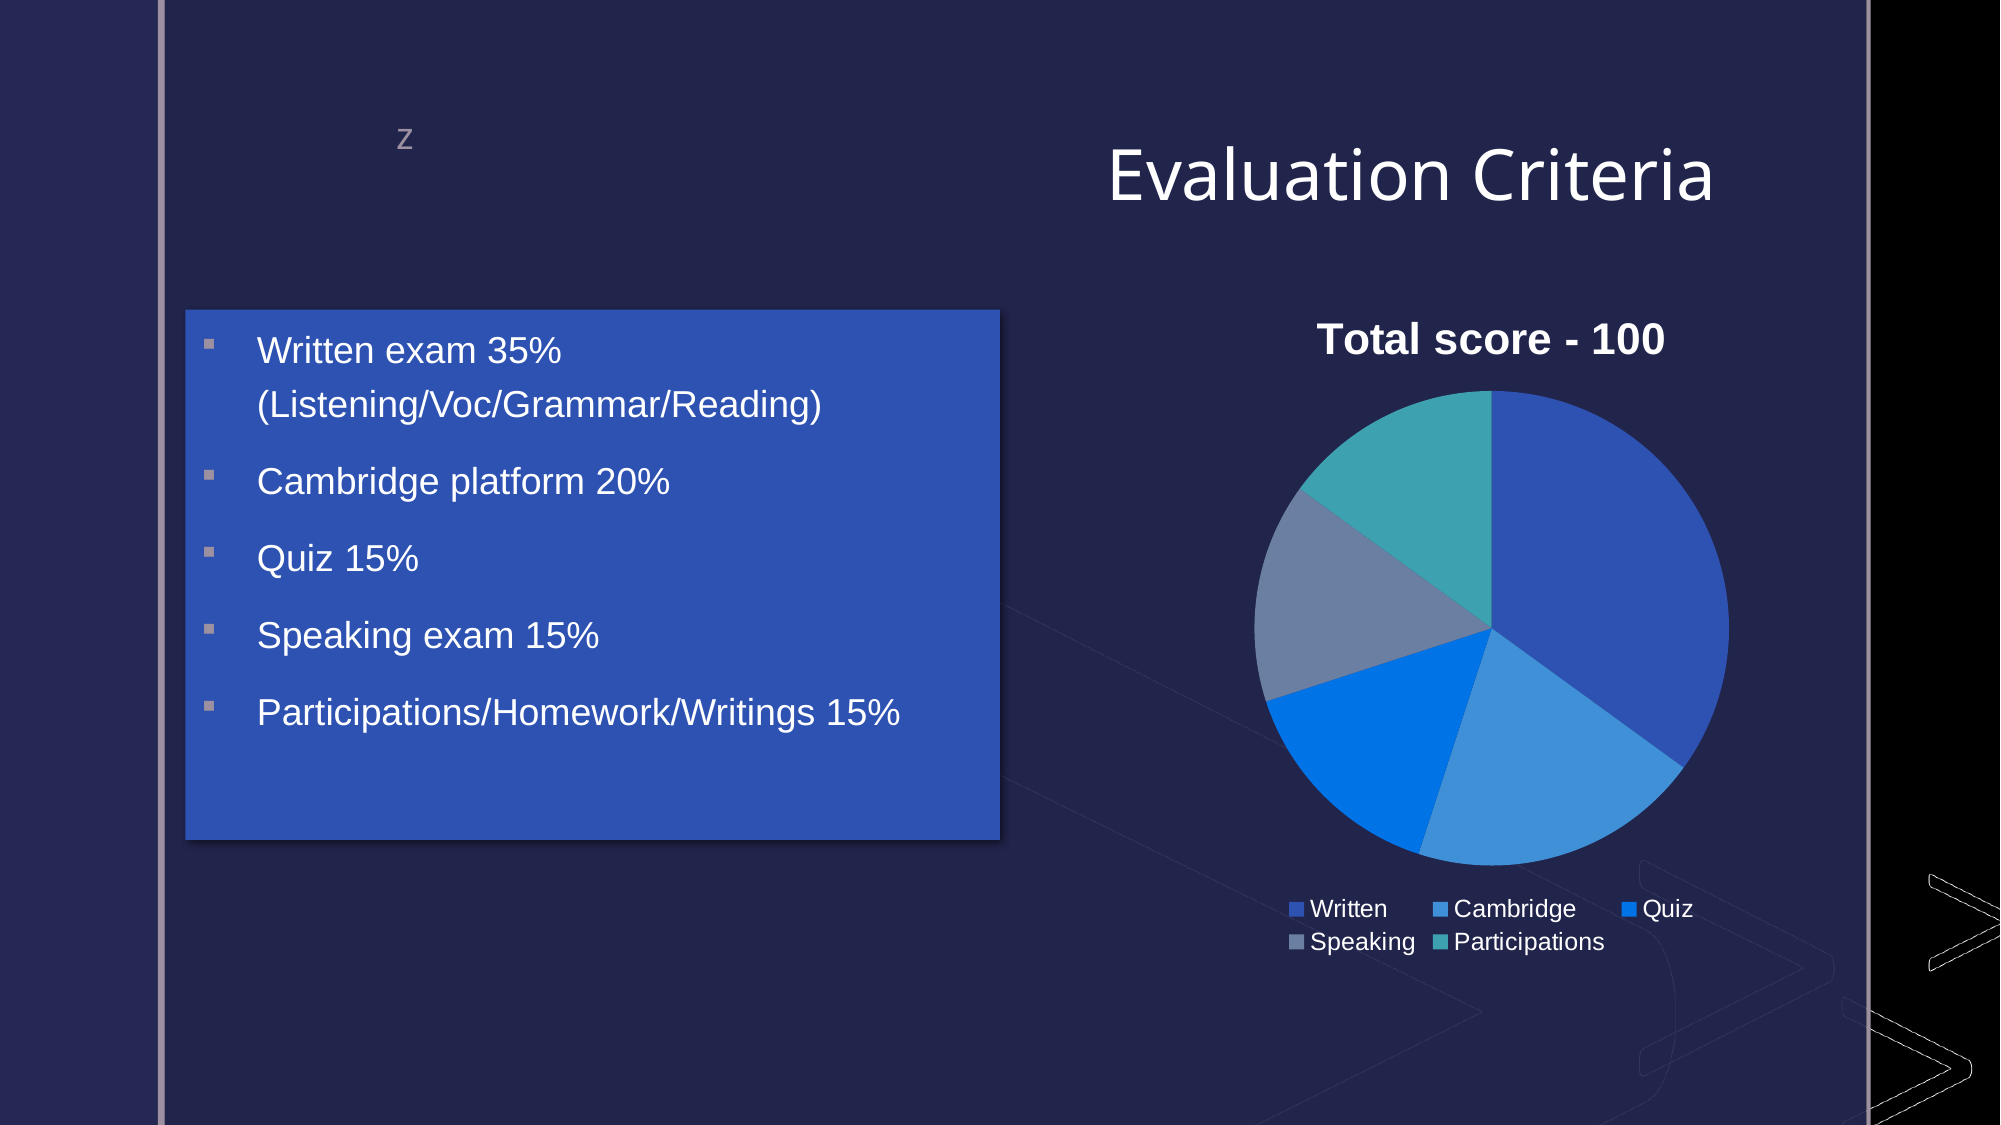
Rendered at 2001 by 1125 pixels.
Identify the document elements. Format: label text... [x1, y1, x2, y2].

title Evaluation Criteria [428, 132, 1733, 310]
chart [1024, 280, 1960, 962]
picture [1871, 0, 2000, 1125]
list Written exam 35% (Listening/Voc/Grammar/Reading) Cambridge platform 20% Quiz 15% Speaking exam 15% Participations/Homework/Writings 15% [185, 309, 1000, 840]
